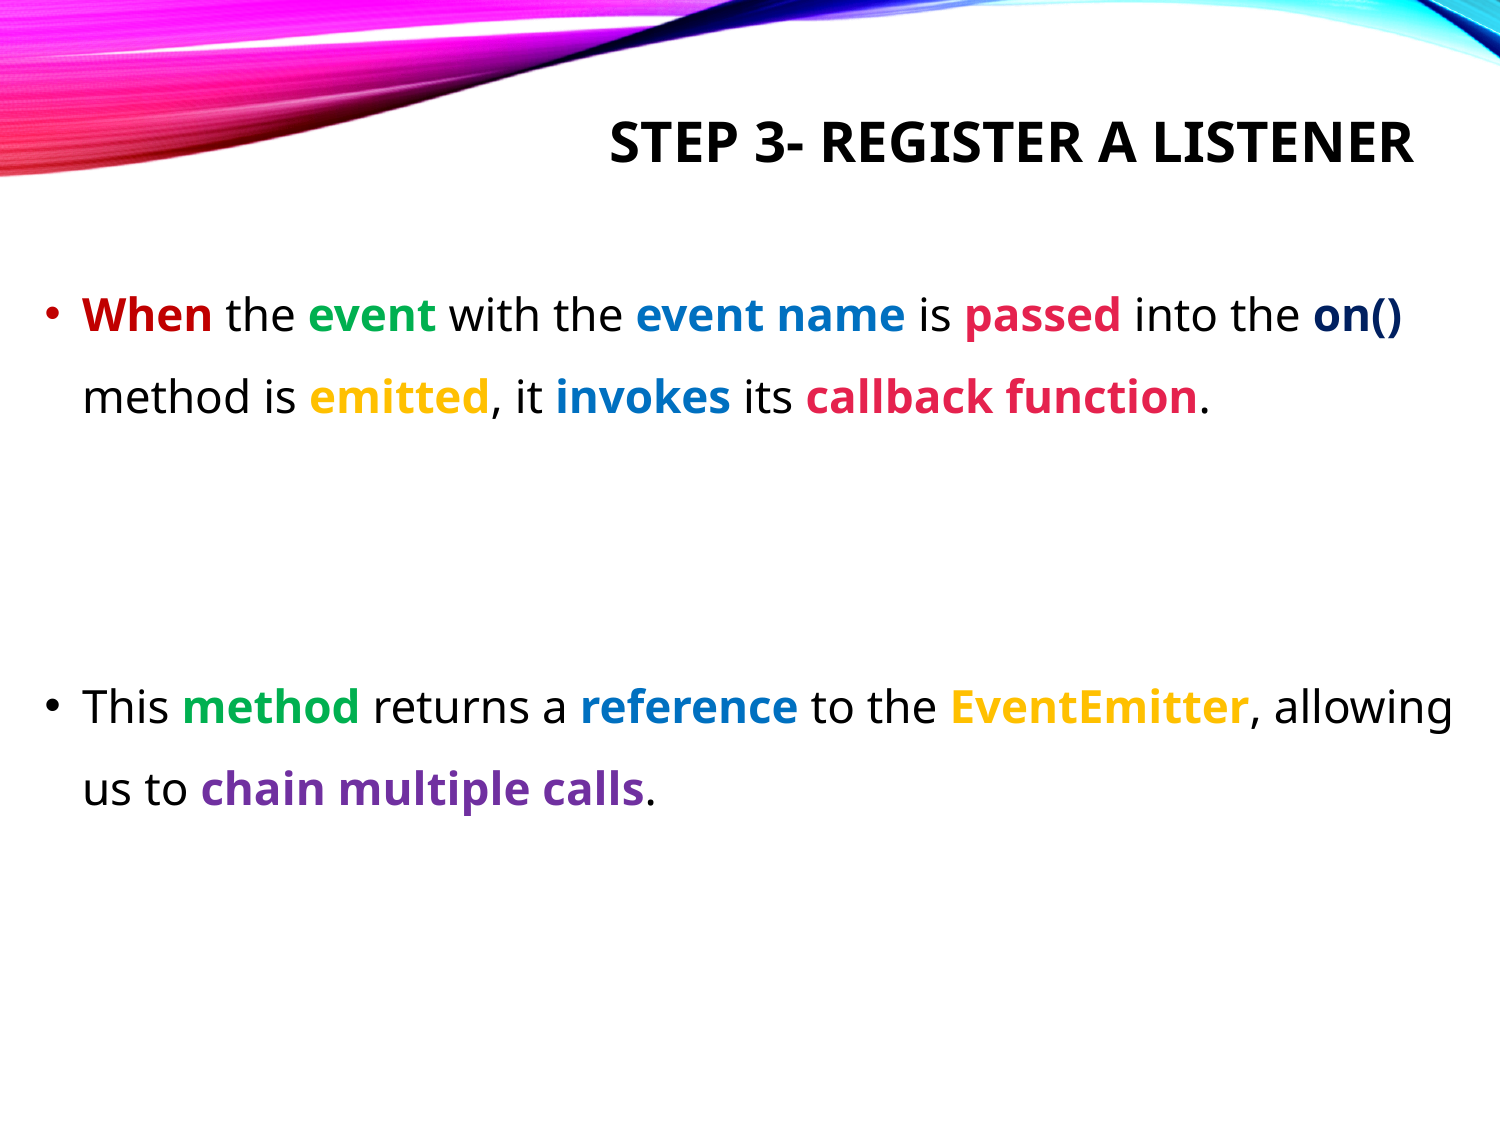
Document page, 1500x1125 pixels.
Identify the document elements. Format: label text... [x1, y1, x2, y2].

title Step 3- register a listener [383, 38, 1431, 250]
picture [0, 0, 1500, 178]
list When the event with the event name is passed into the on() method is emitted, it invokes its callback function. This method returns a reference to the EventEmitter, allowing us to chain multiple calls. [29, 250, 1475, 1111]
